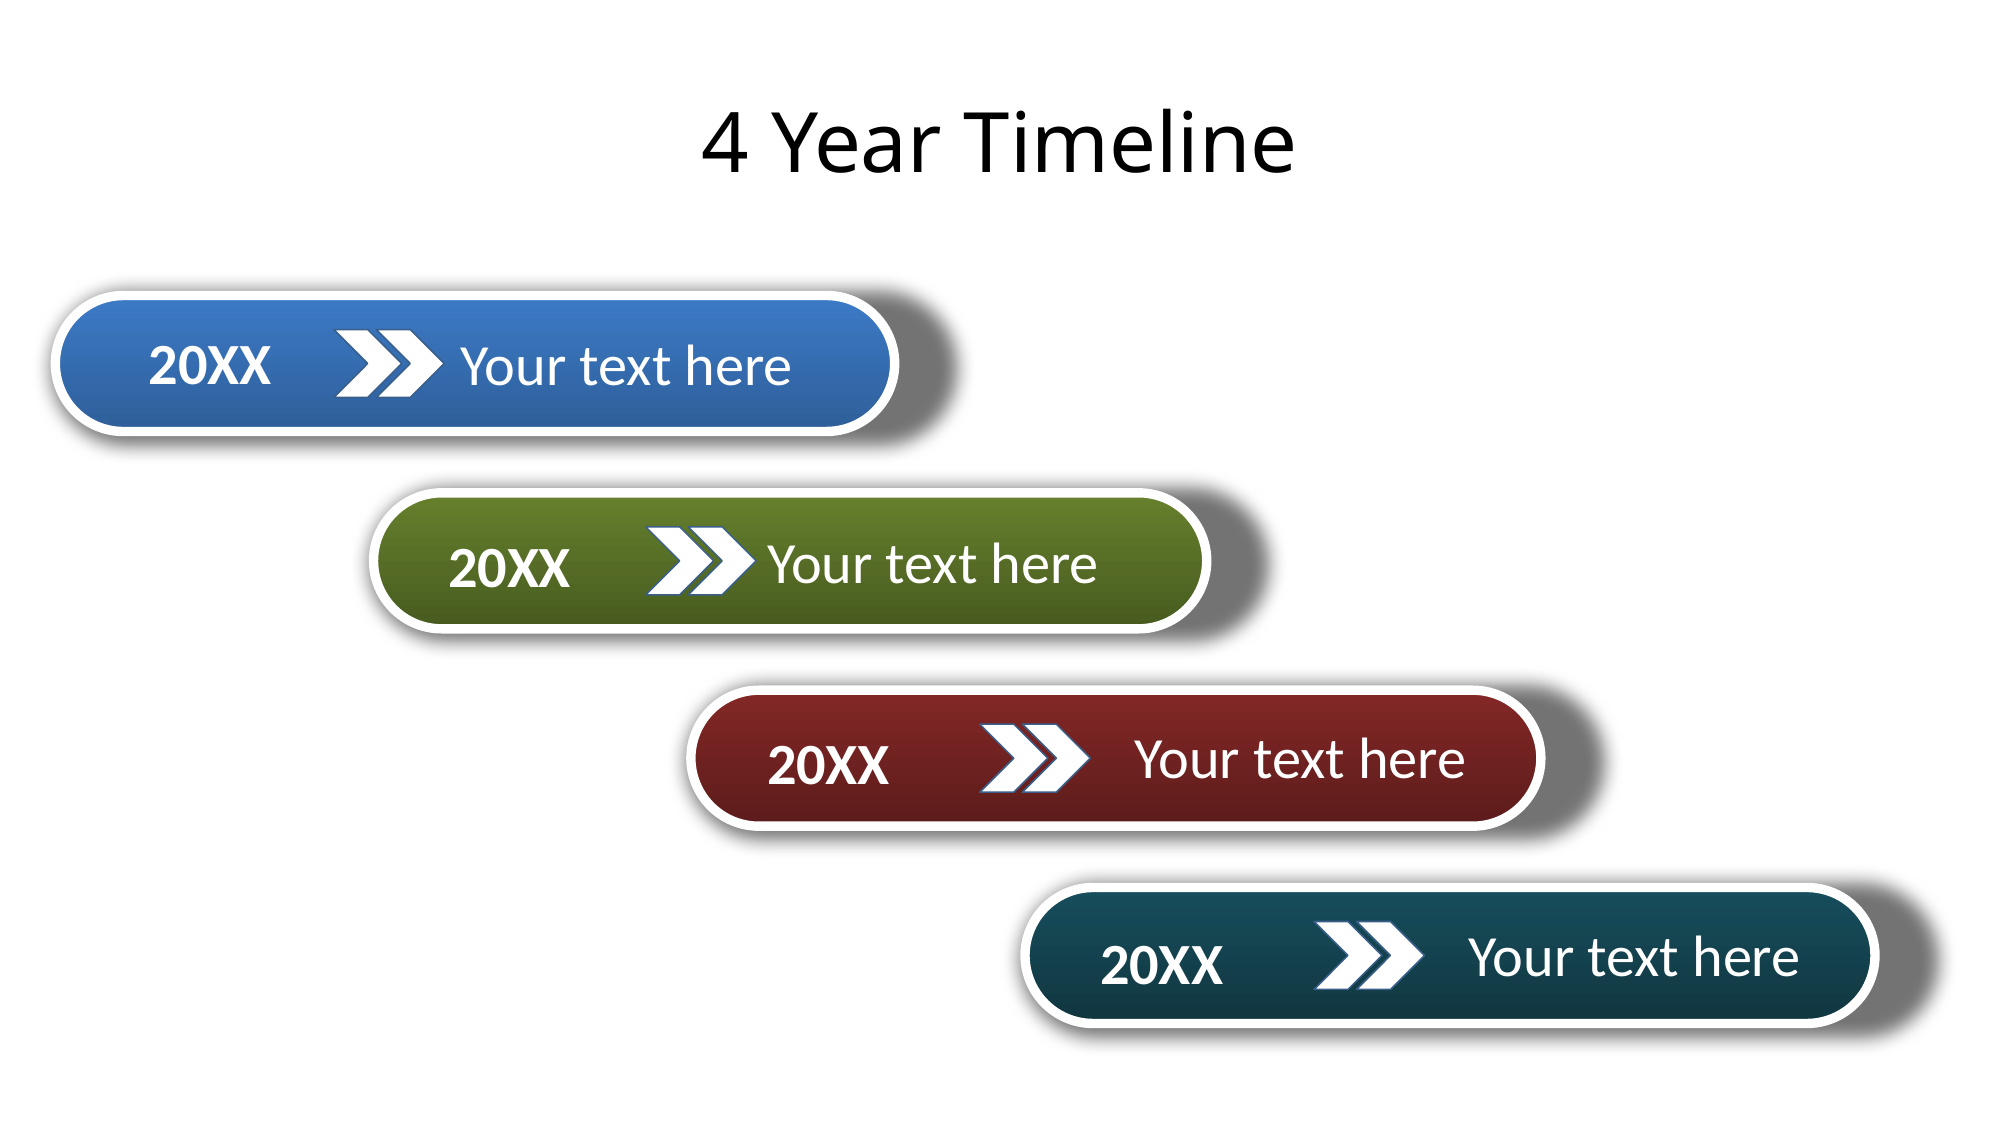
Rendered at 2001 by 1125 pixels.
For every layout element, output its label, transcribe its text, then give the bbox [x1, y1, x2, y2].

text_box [55, 295, 895, 432]
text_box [373, 492, 1207, 630]
title 4 Year Timeline [99, 45, 1900, 233]
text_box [1024, 887, 1876, 1024]
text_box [690, 689, 1542, 827]
